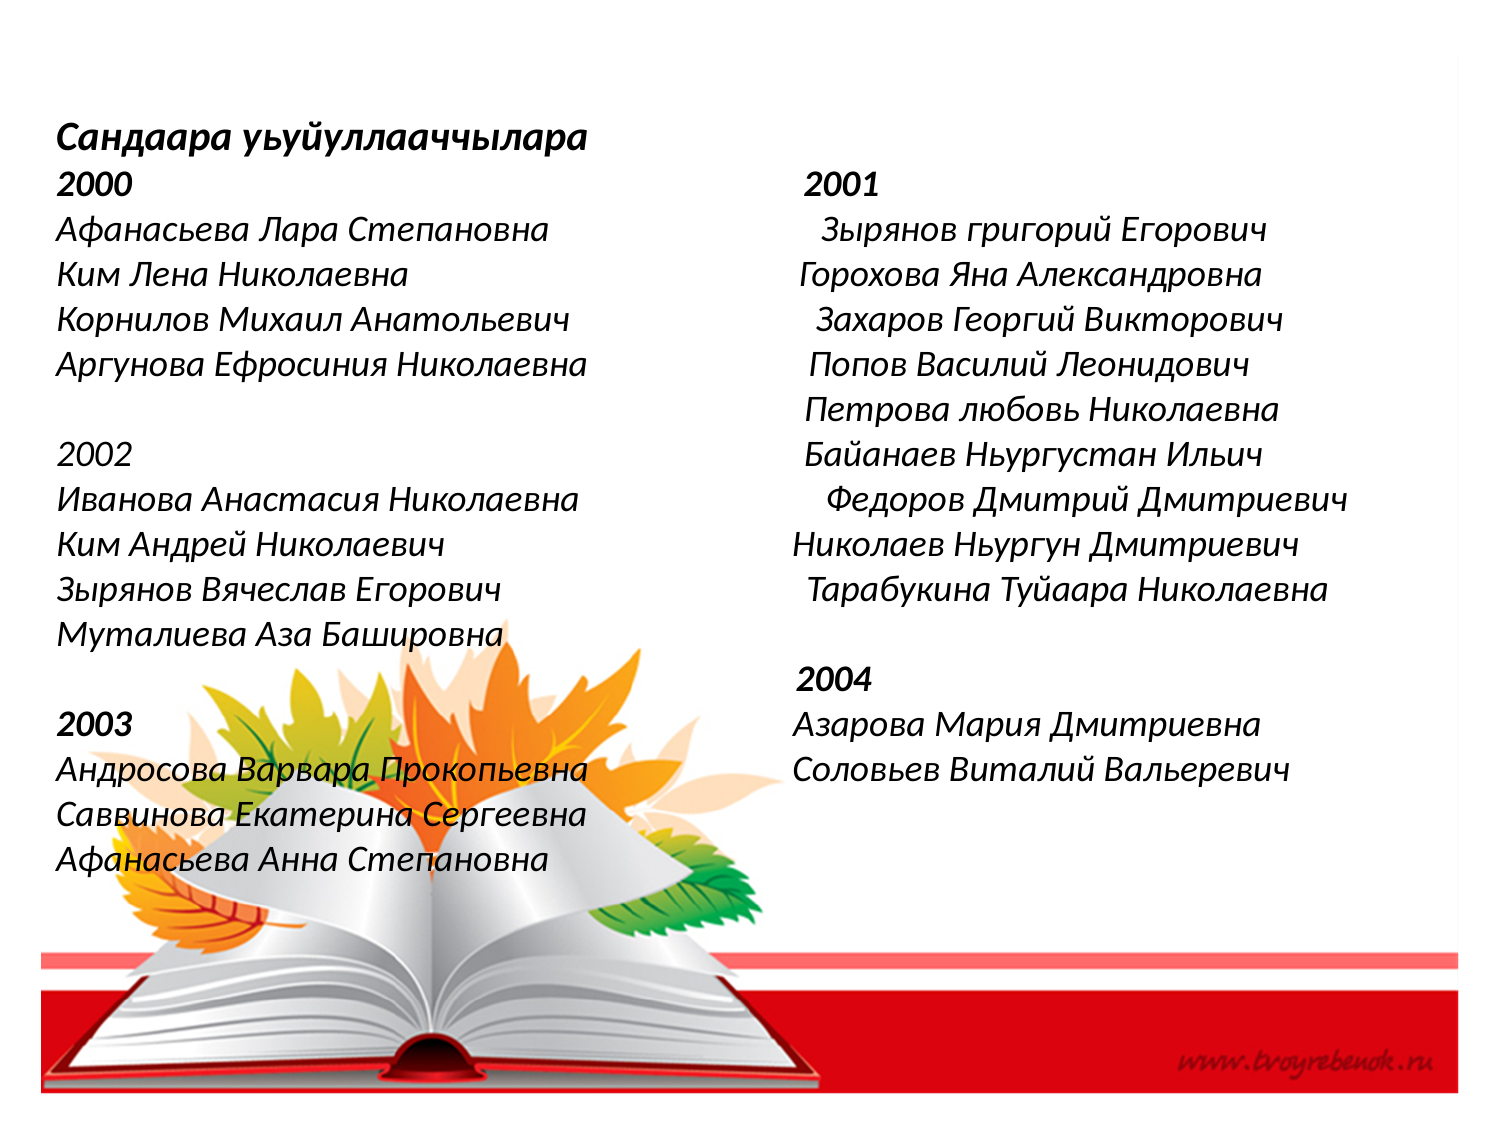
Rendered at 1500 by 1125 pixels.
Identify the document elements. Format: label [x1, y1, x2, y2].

picture [41, 54, 1459, 1095]
